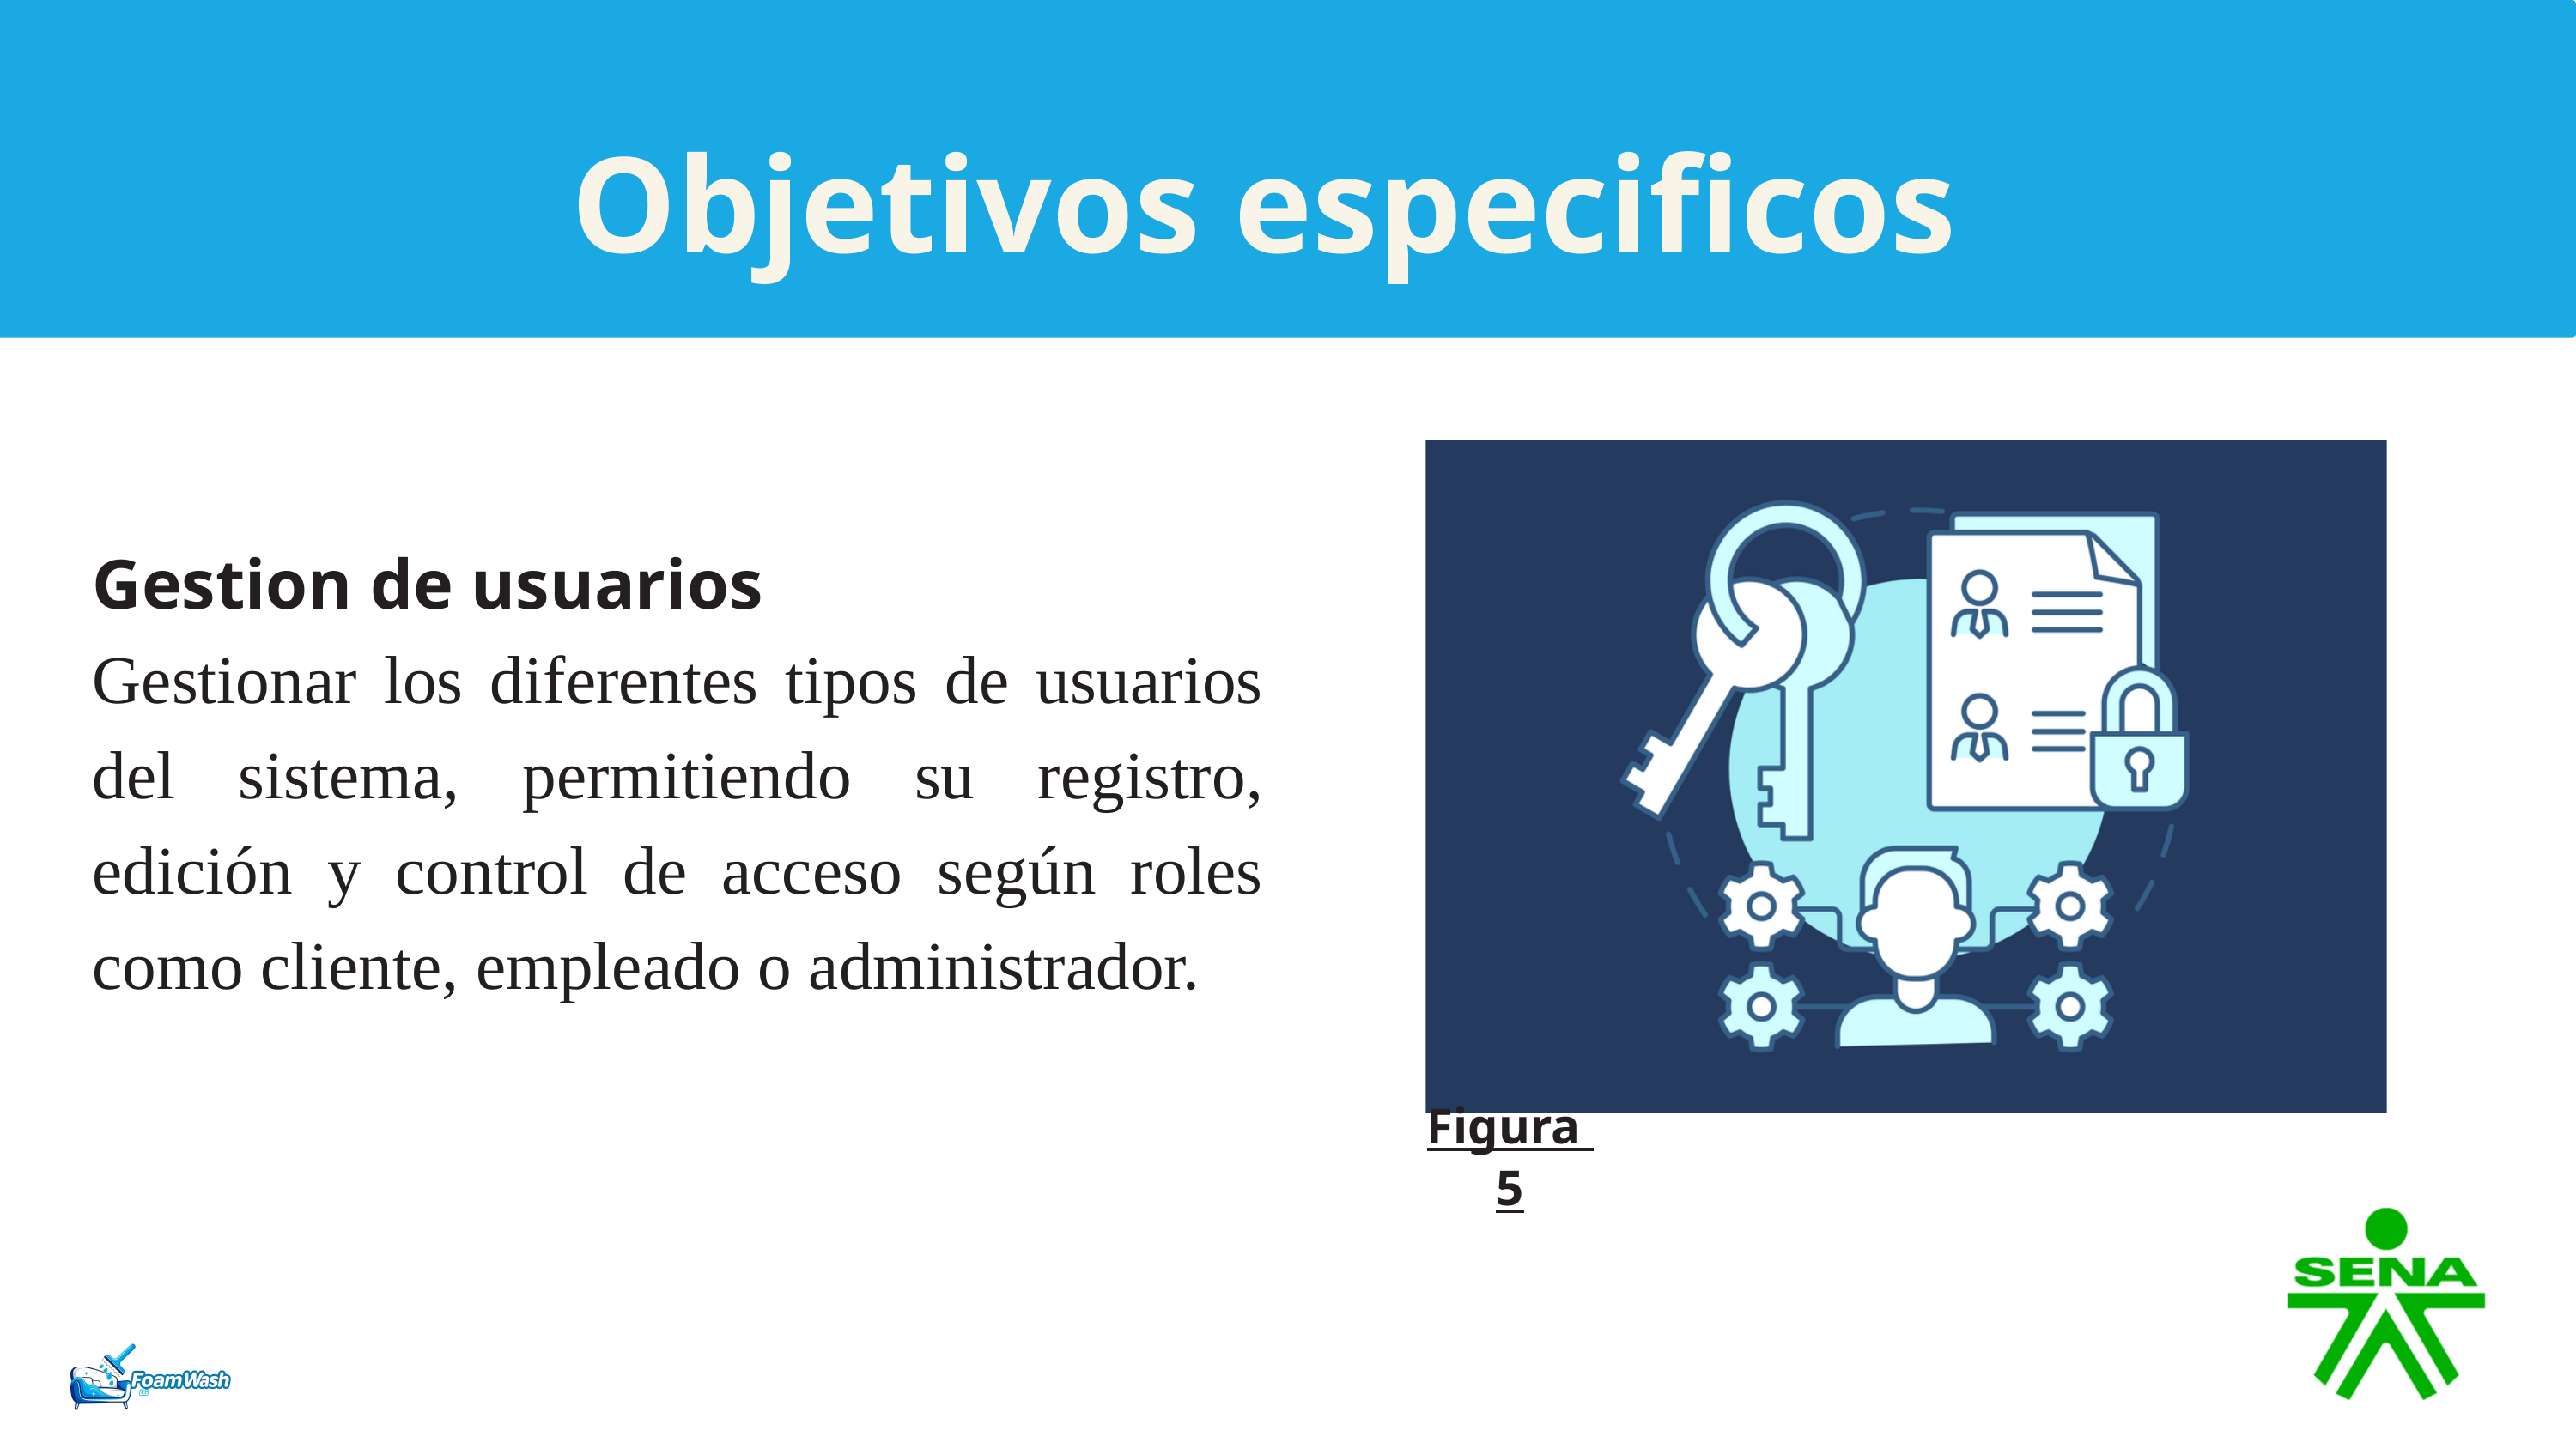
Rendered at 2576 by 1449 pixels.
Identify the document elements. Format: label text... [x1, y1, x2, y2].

text_box [23, 1330, 266, 1422]
text_box Gestion de usuarios Gestionar los diferentes tipos de usuarios del sistema, permitiendo su registro, edición y control de acceso según roles como cliente, empleado o administrador. [92, 527, 1265, 1003]
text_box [0, 0, 2576, 338]
text_box [2287, 1207, 2486, 1401]
text_box [1425, 440, 2387, 1113]
text_box Figura 5 [1425, 1107, 1595, 1216]
